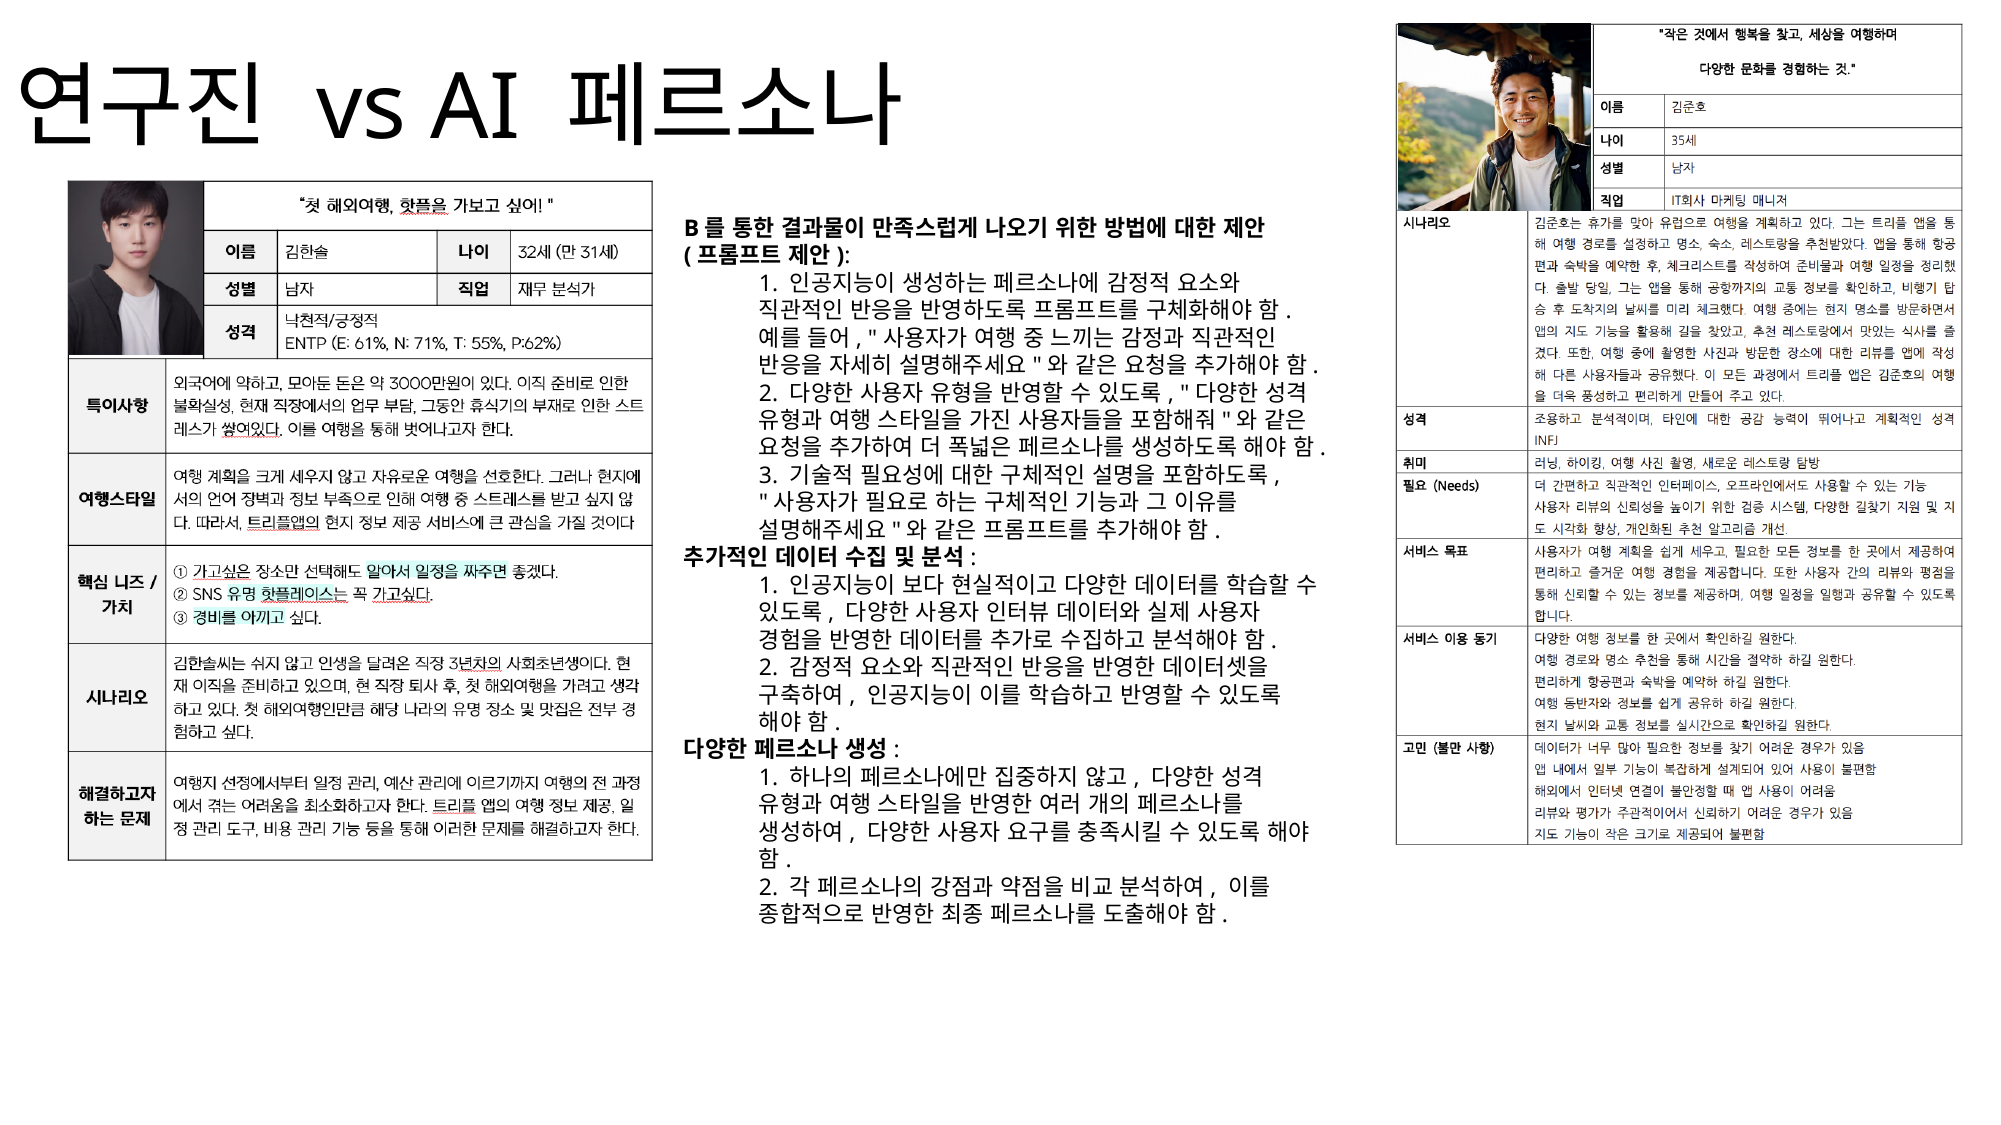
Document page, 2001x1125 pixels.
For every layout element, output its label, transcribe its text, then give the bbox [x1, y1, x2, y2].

title 연구진 vs AI 페르소나 [0, 0, 1725, 218]
text_box B를 통한 결과물이 만족스럽게 나오기 위한 방법에 대한 제안 (프롬프트 제안): 1. 인공지능이 생성하는 페르소나에 감정적 요소와 직관적인 반응을 반영하도록 프롬프트를 구체화해야 함. 예를 들어, "사용자가 여행 중 느끼는 감정과 직관적인 반응을 자세히 설명해주세요"와 같은 요청을 추가해야 함. 2. 다양한 사용자 유형을 반영할 수 있도록, "다양한 성격 유형과 여행 스타일을 가진 사용자들을 포함해줘"와 같은 요청을 추가하여 더 폭넓은 페르소나를 생성하도록 해야 함. 3. 기술적 필요성에 대한 구체적인 설명을 포함하도록, "사용자가 필요로 하는 구체적인 기능과 그 이유를 설명해주세요"와 같은 프롬프트를 추가해야 함. 추가적인 데이터 수집 및 분석: 1. 인공지능이 보다 현실적이고 다양한 데이터를 학습할 수 있도록, 다양한 사용자 인터뷰 데이터와 실제 사용자 경험을 반영한 데이터를 추가로 수집하고 분석해야 함. 2. 감정적 요소와 직관적인 반응을 반영한 데이터셋을 구축하여, 인공지능이 이를 학습하고 반영할 수 있도록 해야 함. 다양한 페르소나 생성: 1. 하나의 페르소나에만 집중하지 않고, 다양한 성격 유형과 여행 스타일을 반영한 여러 개의 페르소나를 생성하여, 다양한 사용자 요구를 충족시킬 수 있도록 해야 함. 2. 각 페르소나의 강점과 약점을 비교 분석하여, 이를 종합적으로 반영한 최종 페르소나를 도출해야 함. [668, 205, 1338, 935]
picture [57, 172, 663, 866]
picture [1390, 18, 1973, 847]
